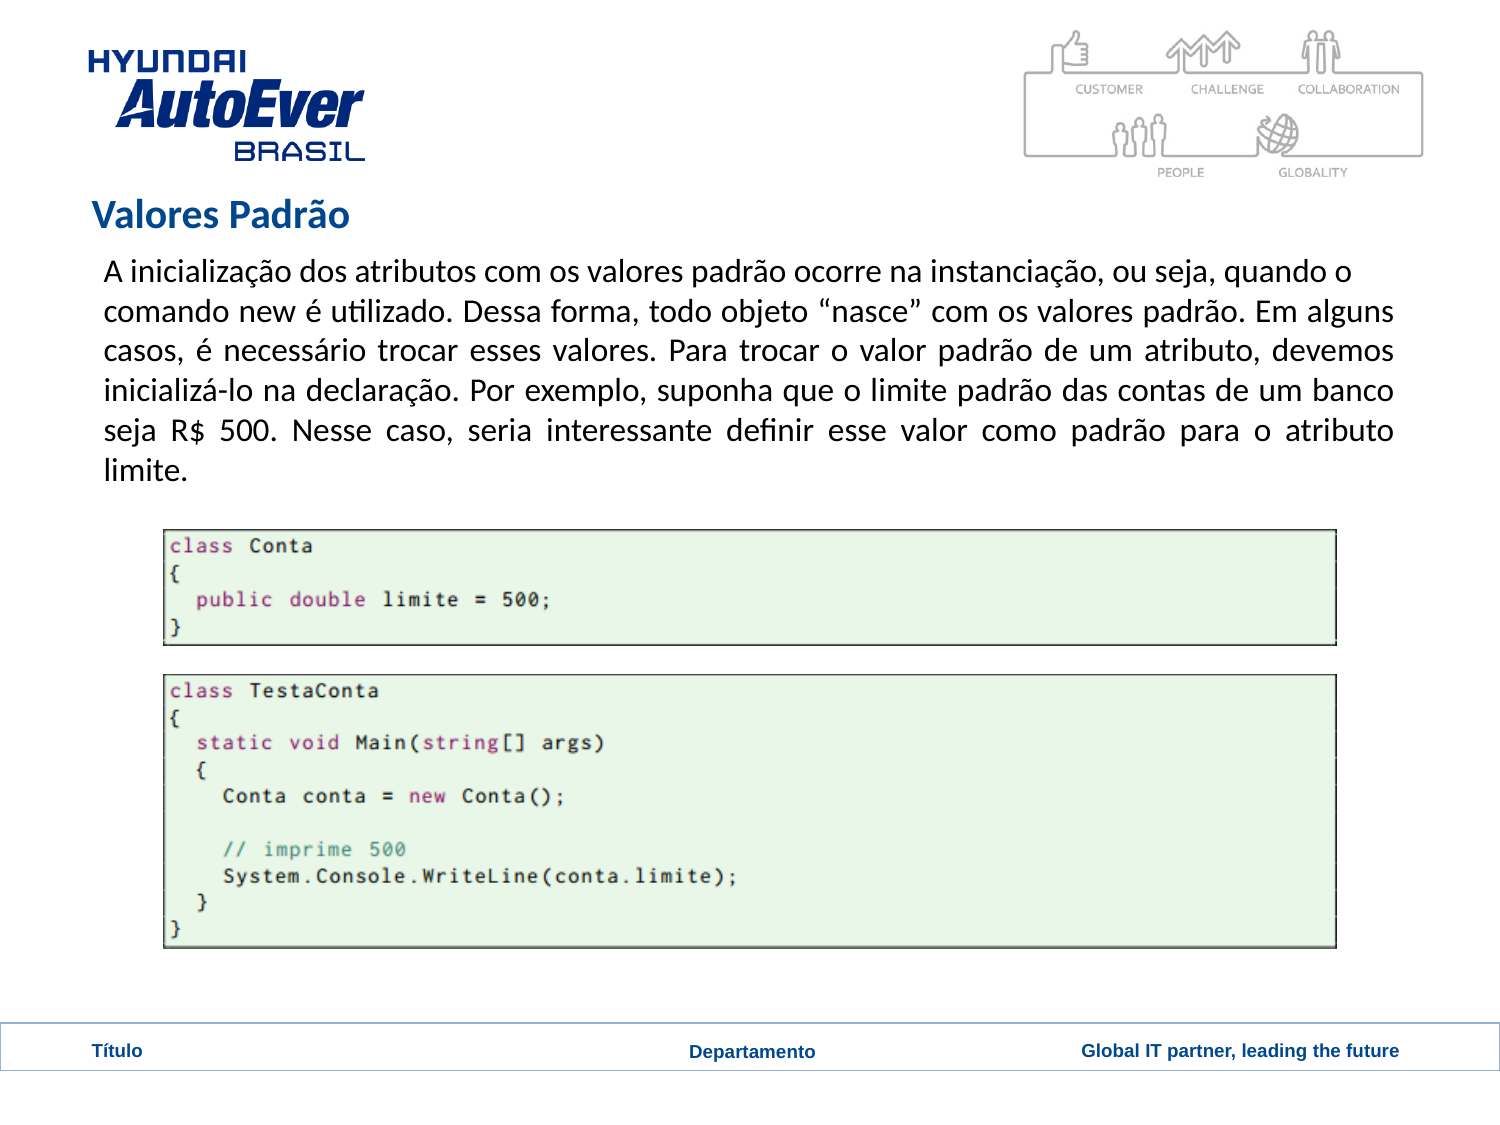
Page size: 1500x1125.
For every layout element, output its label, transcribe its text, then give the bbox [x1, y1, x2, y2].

title Valores Padrão [76, 182, 999, 242]
picture [162, 529, 1337, 646]
picture [1022, 23, 1424, 185]
picture [115, 79, 365, 161]
picture [162, 674, 1337, 949]
picture [88, 50, 349, 78]
list A inicialização dos atributos com os valores padrão ocorre na instanciação, ou seja, quando o comando new é utilizado. Dessa forma, todo objeto “nasce” com os valores padrão. Em alguns casos, é necessário trocar esses valores. Para trocar o valor padrão de um atributo, devemos inicializá-lo na declaração. Por exemplo, suponha que o limite padrão das contas de um banco seja R$ 500. Nesse caso, seria interessante definir esse valor como padrão para o atributo limite. [88, 241, 1412, 1014]
